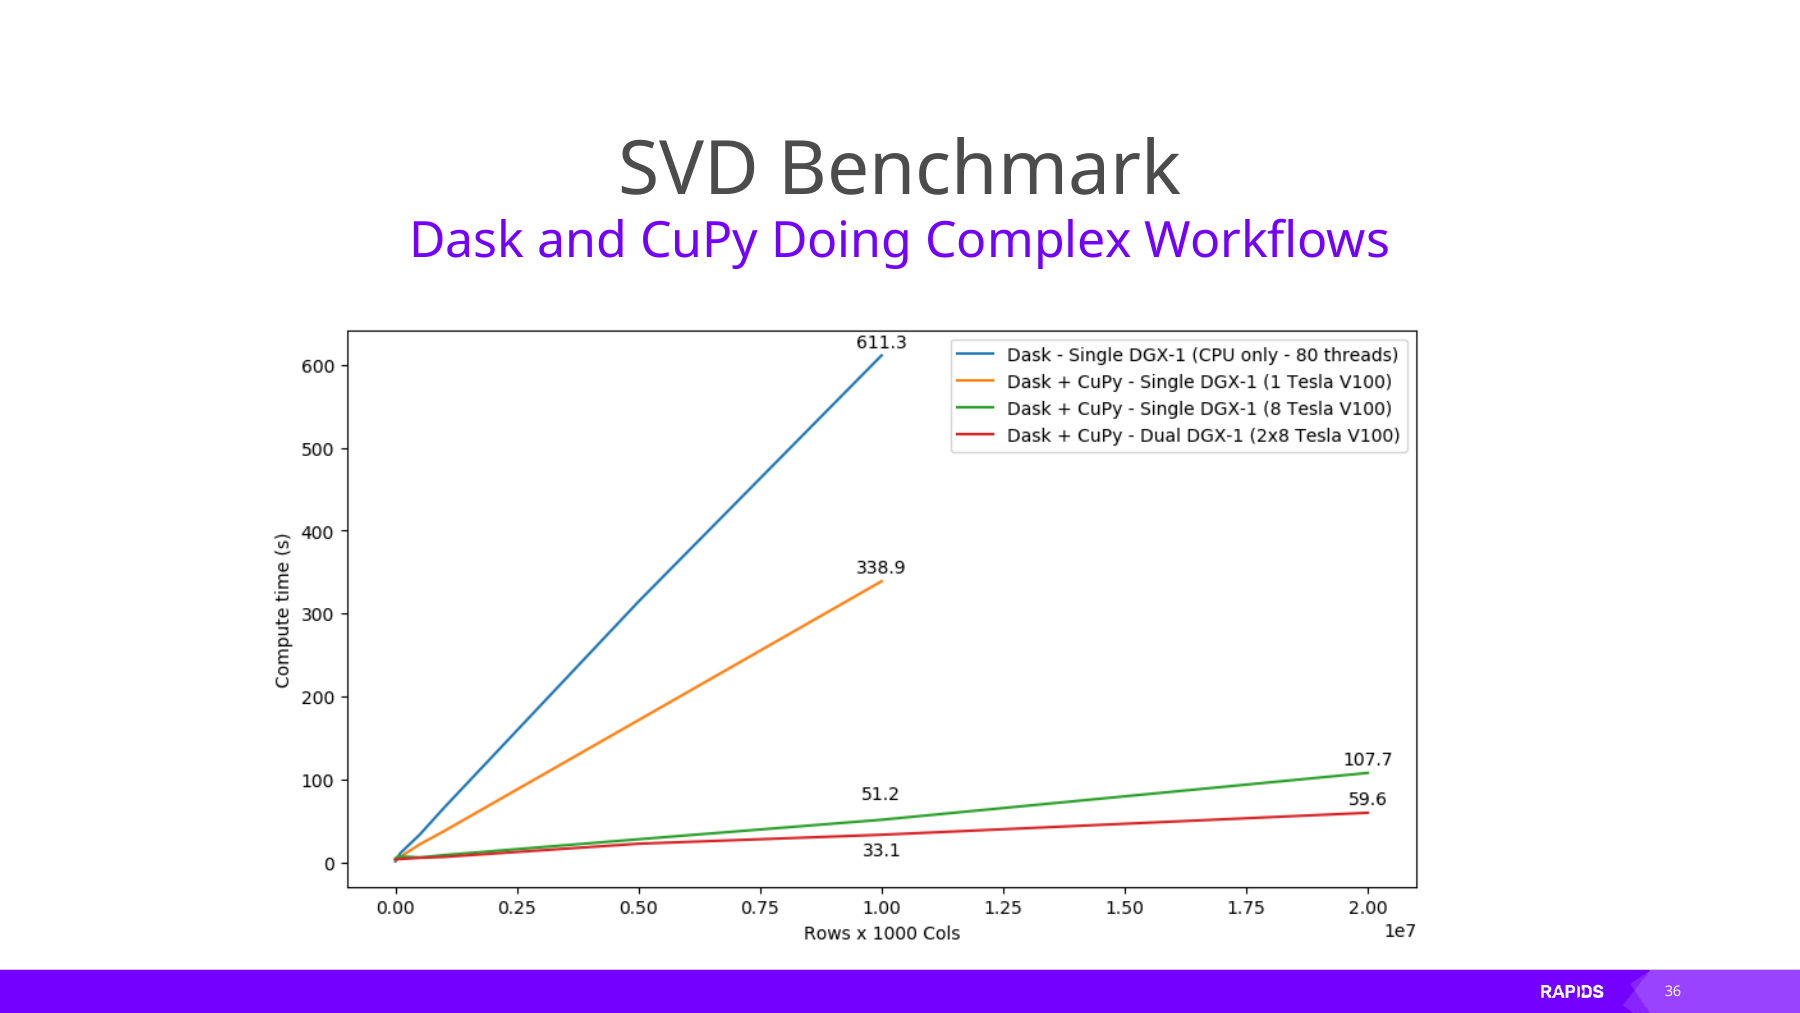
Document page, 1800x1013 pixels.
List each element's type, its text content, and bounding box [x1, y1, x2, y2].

title SVD Benchmark [81, 120, 1719, 206]
list Dask and CuPy Doing Complex Workflows [81, 206, 1719, 293]
picture [0, 0, 1800, 1013]
